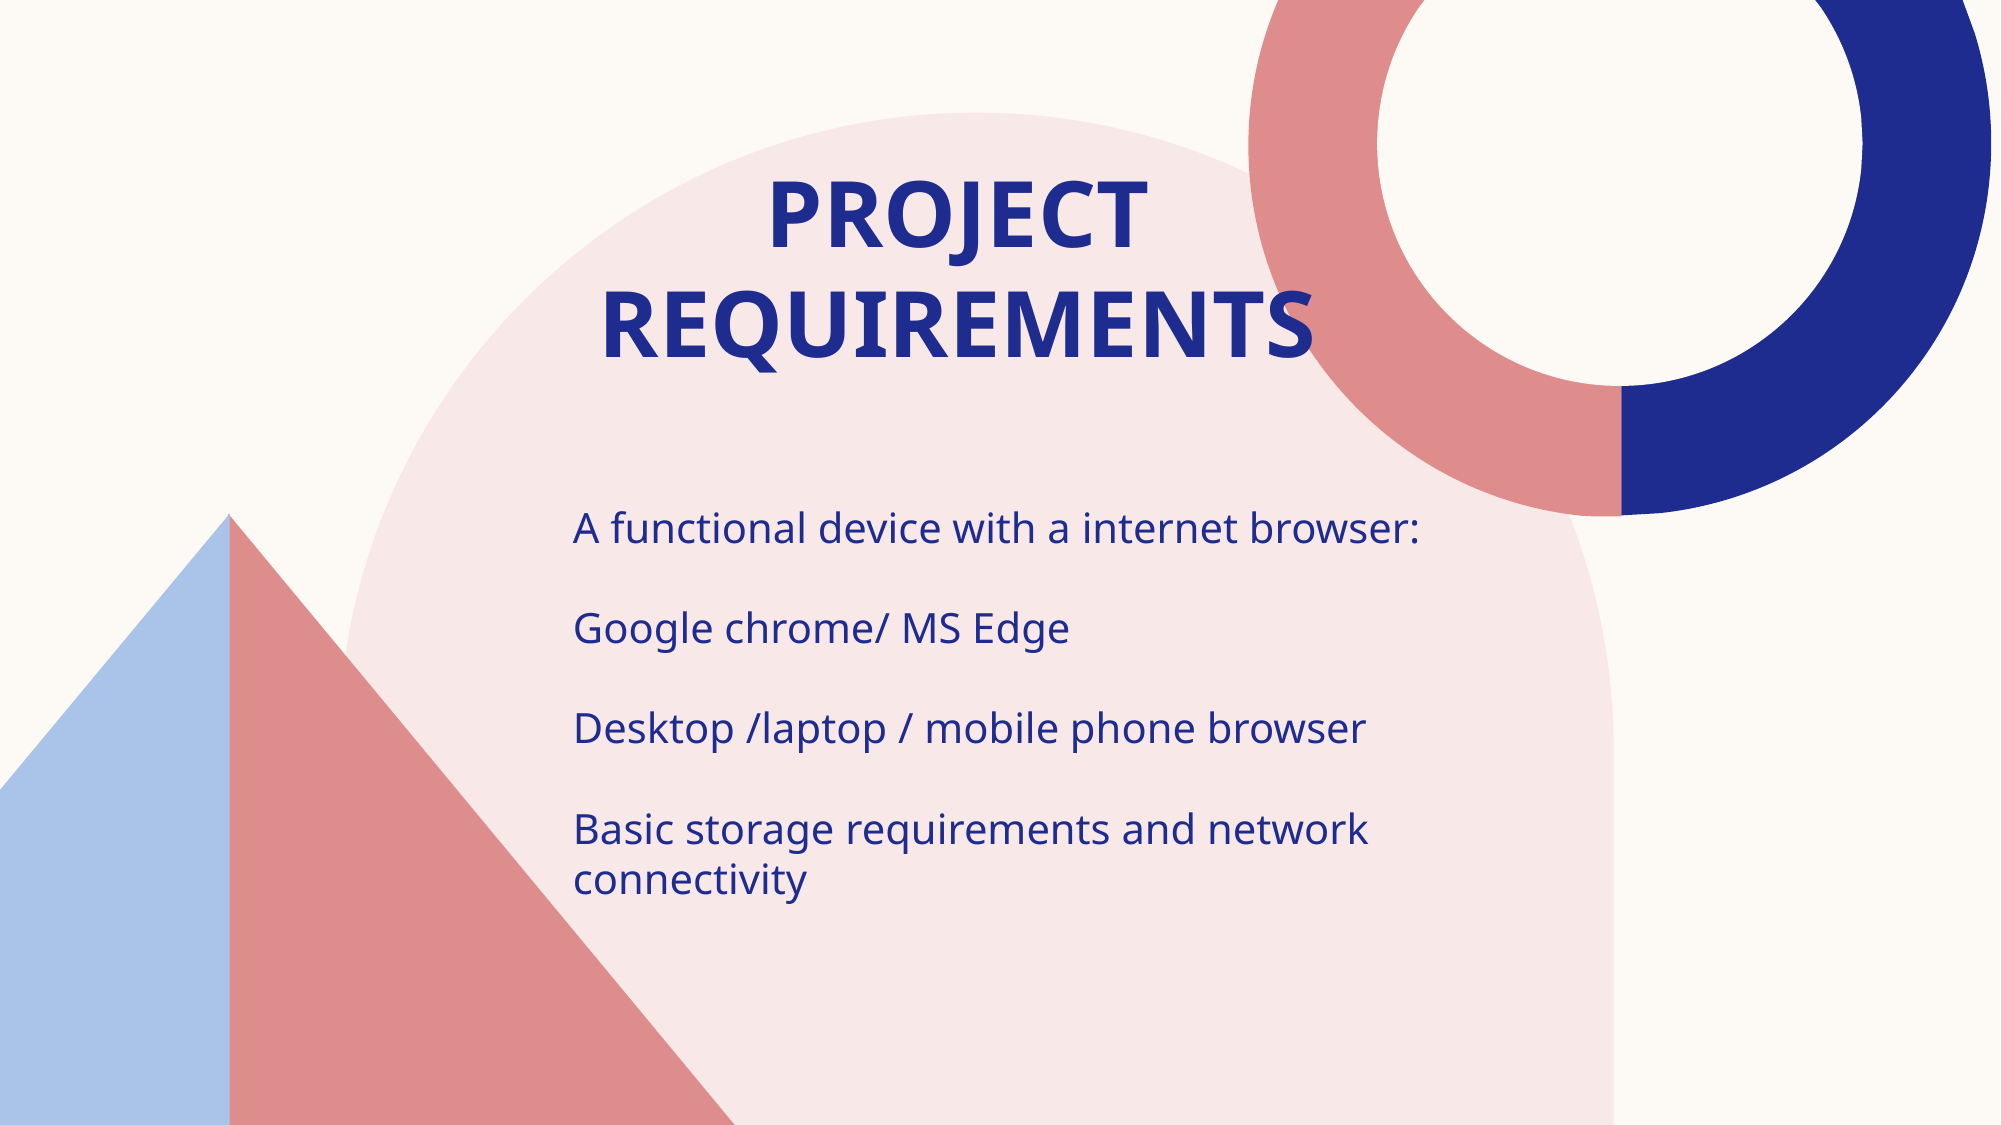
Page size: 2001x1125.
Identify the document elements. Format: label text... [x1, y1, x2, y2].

list A functional device with a internet browser: Google chrome/ MS Edge Desktop /laptop / mobile phone browser Basic storage requirements and network connectivity [573, 502, 1483, 977]
title Project requirements [432, 148, 1483, 503]
